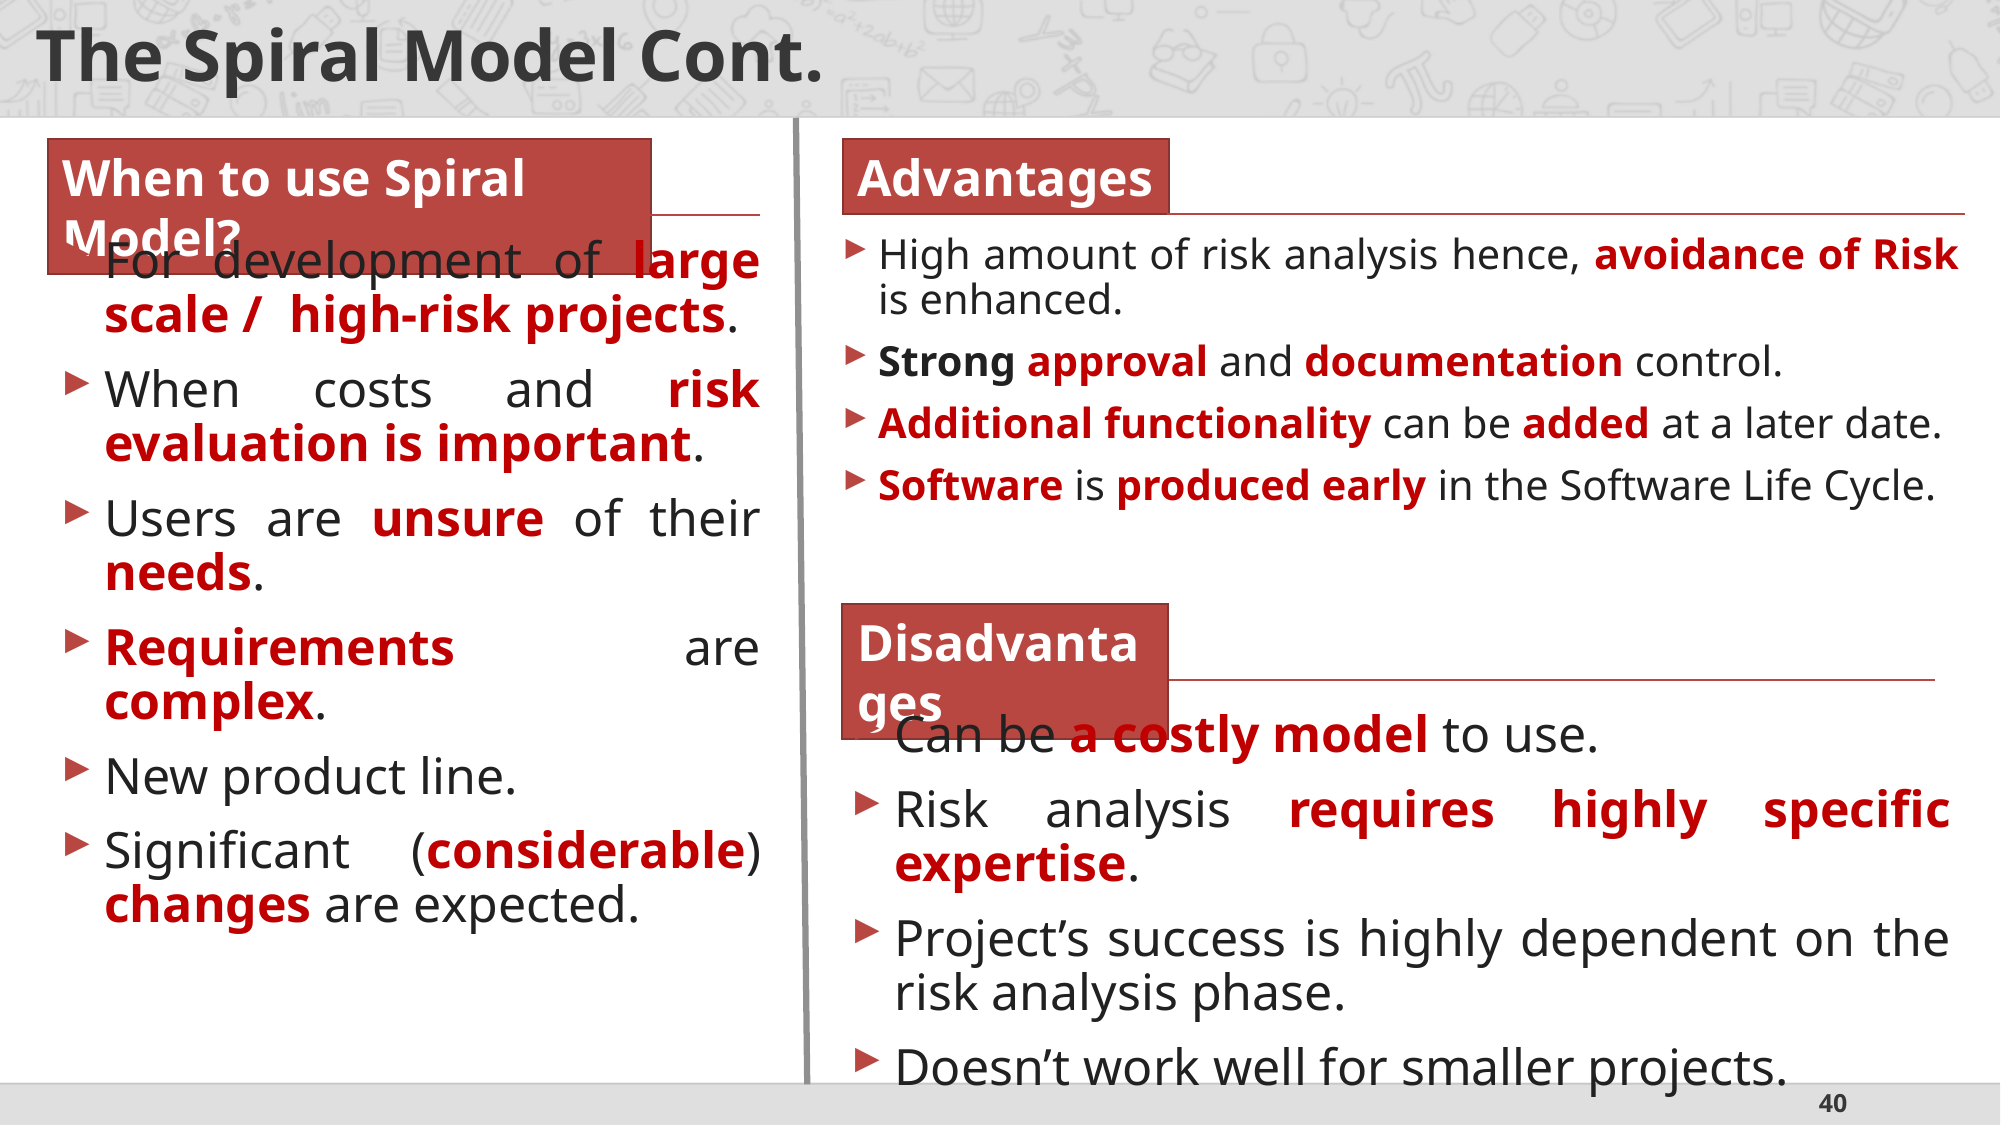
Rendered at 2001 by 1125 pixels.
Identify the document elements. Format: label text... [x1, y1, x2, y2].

title The Spiral Model Cont. [0, 0, 2000, 117]
text_box When to use Spiral Model? [47, 138, 652, 228]
text_box Can be a costly model to use. Risk analysis requires highly specific expertise. Project’s success is highly dependent on the risk analysis phase. Doesn’t work well for smaller projects. [835, 701, 1967, 1125]
list For development of large scale / high-risk projects. When costs and risk evaluation is important. Users are unsure of their needs. Requirements are complex. New product line. Significant (considerable) changes are expected. [45, 228, 777, 945]
text_box Advantages [842, 138, 1170, 215]
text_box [795, 117, 808, 1085]
text_box High amount of risk analysis hence, avoidance of Risk is enhanced. Strong approval and documentation control. Additional functionality can be added at a later date. Software is produced early in the Software Life Cycle. [827, 226, 1975, 603]
text_box Disadvantages [841, 603, 1169, 701]
